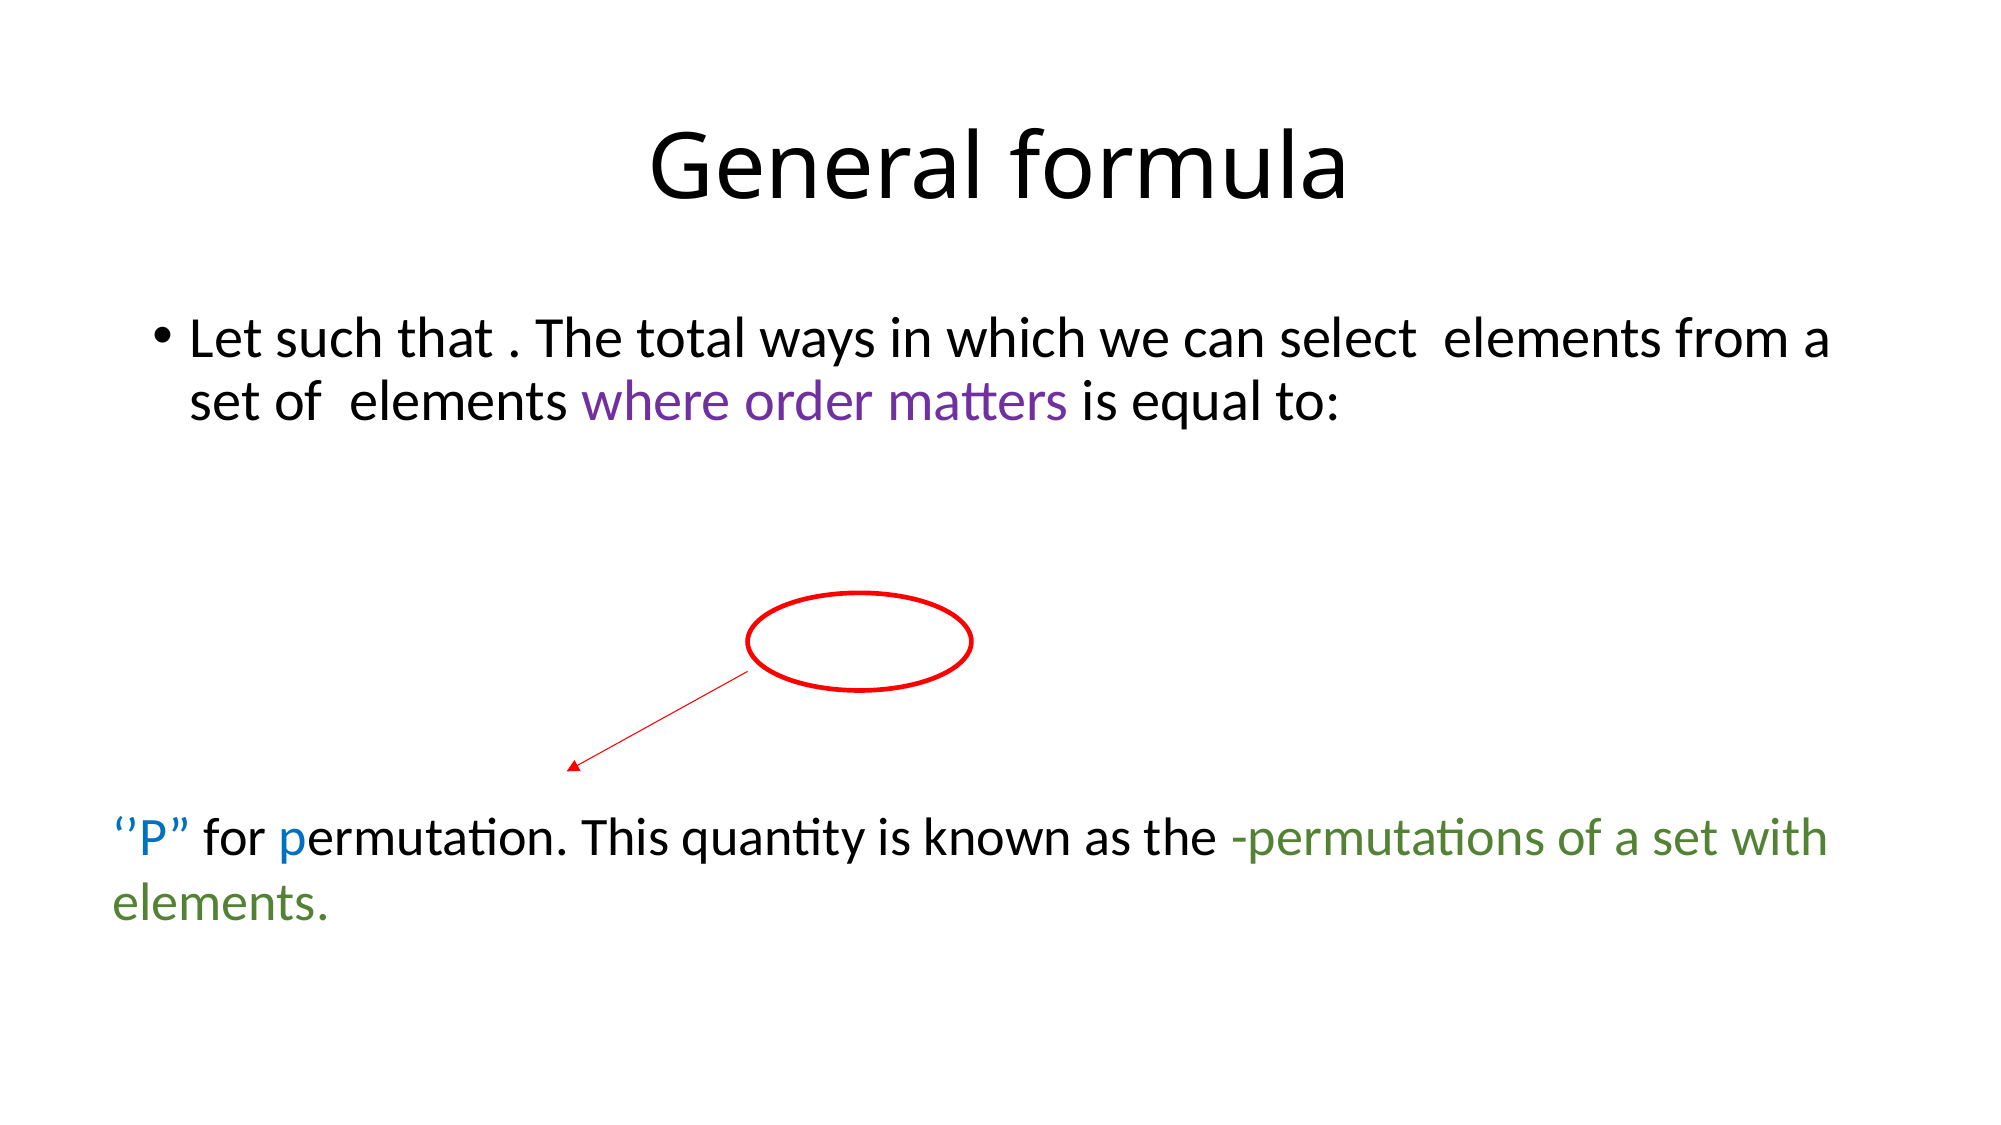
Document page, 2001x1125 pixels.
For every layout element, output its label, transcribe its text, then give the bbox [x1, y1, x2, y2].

title General formula [137, 59, 1863, 278]
text_box [746, 591, 973, 692]
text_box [566, 671, 748, 772]
